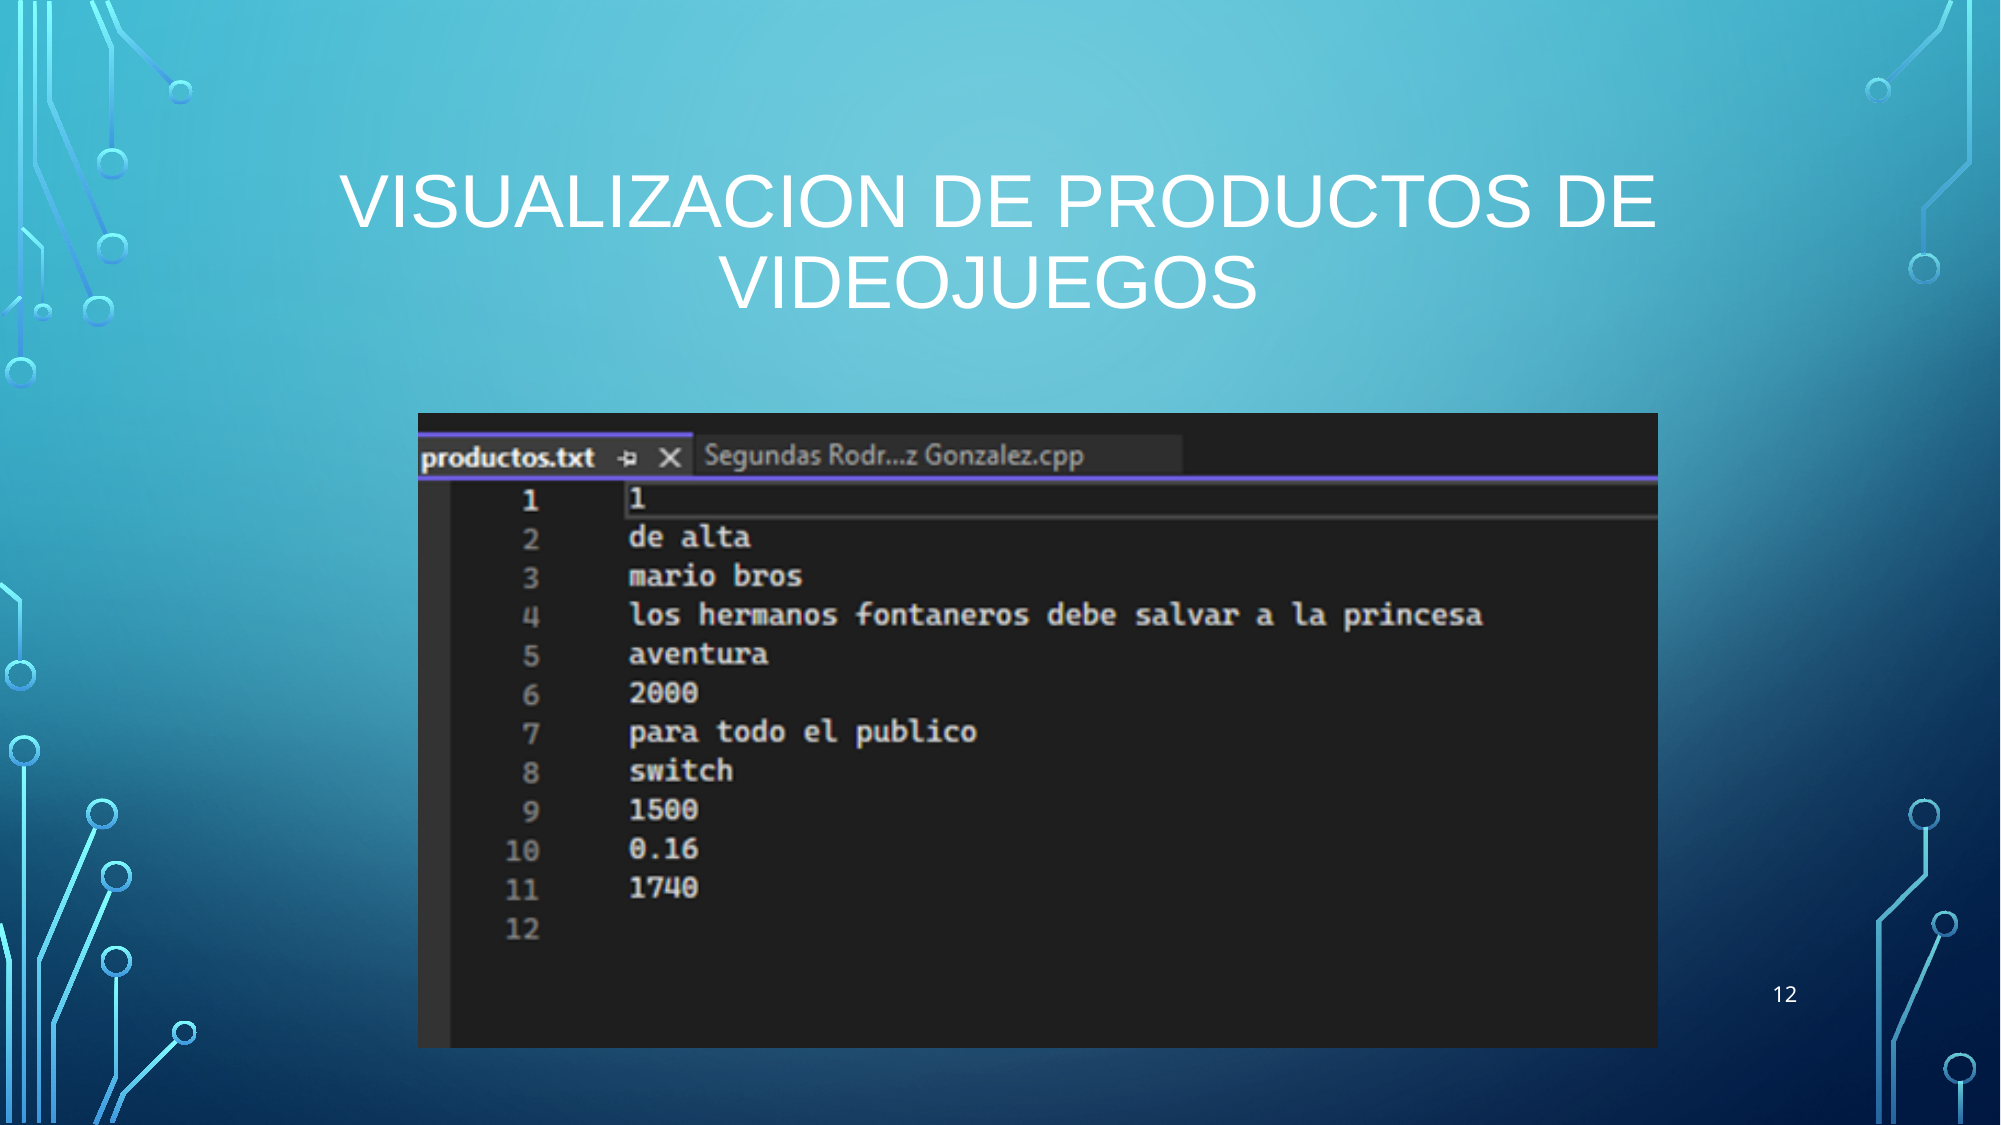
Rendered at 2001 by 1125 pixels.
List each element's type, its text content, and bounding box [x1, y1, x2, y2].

picture [417, 413, 1658, 1048]
slide_number 12 [1685, 965, 1813, 1025]
title Visualizacion de productos de videojuegos [187, 122, 1813, 365]
